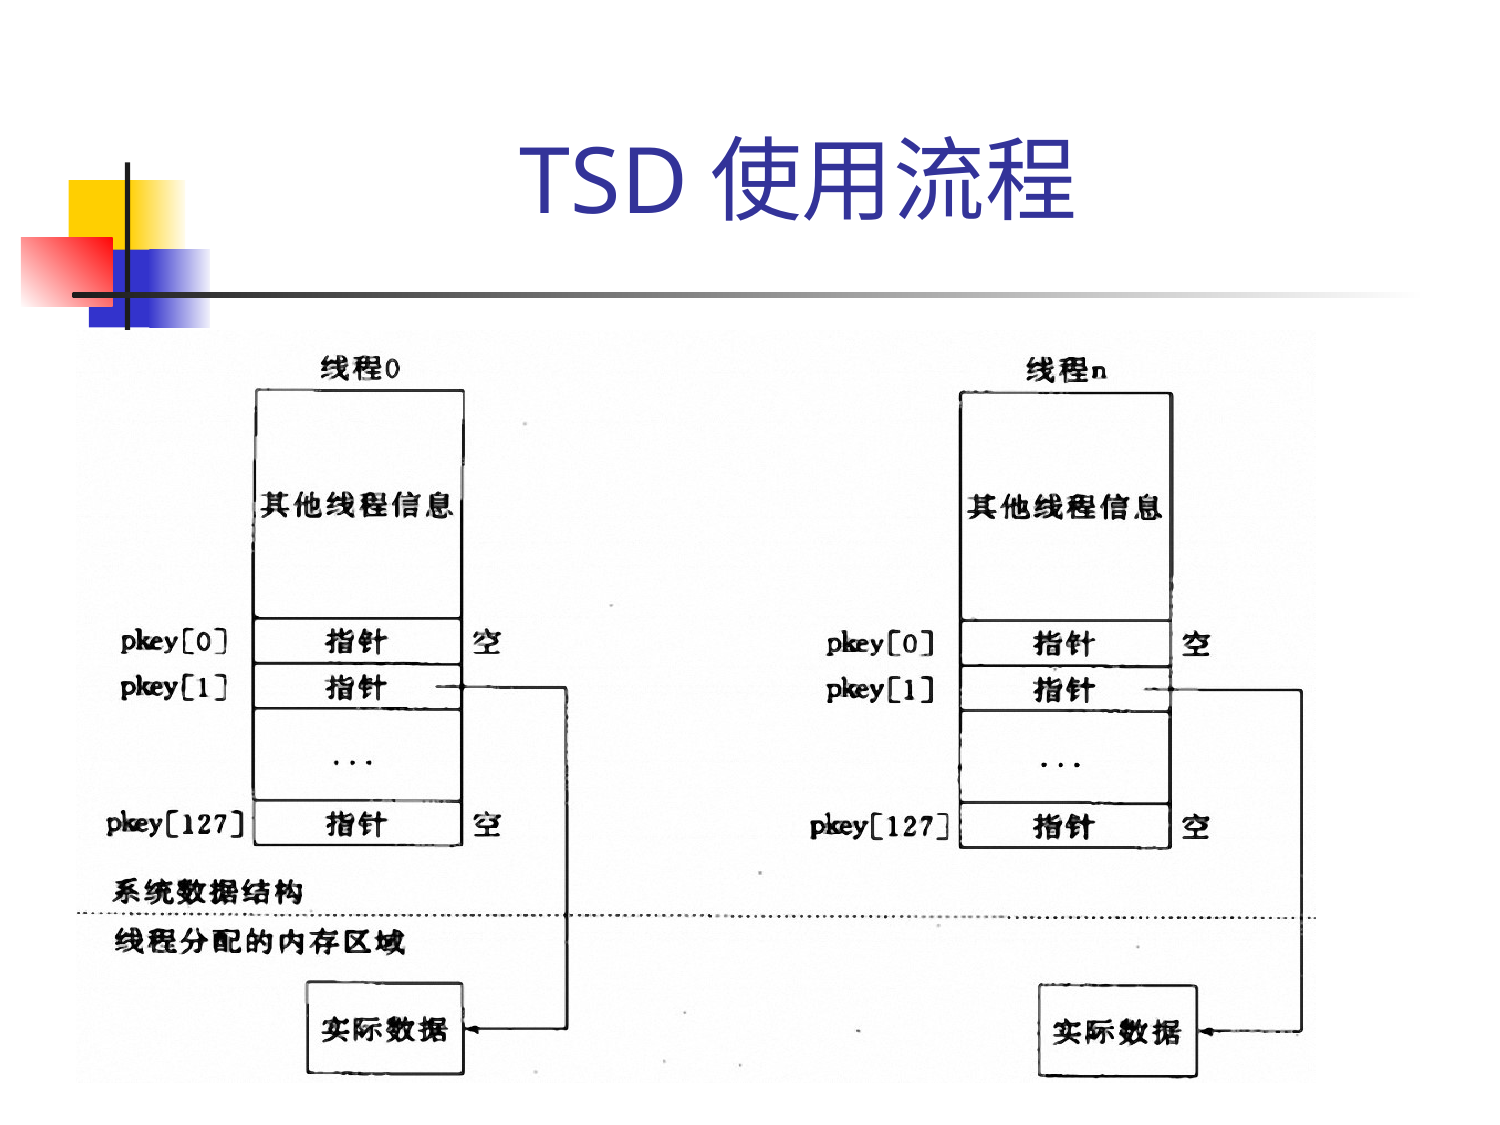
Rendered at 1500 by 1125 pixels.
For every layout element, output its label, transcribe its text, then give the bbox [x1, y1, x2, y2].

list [76, 330, 1317, 1083]
title TSD使用流程 [159, 0, 1438, 241]
